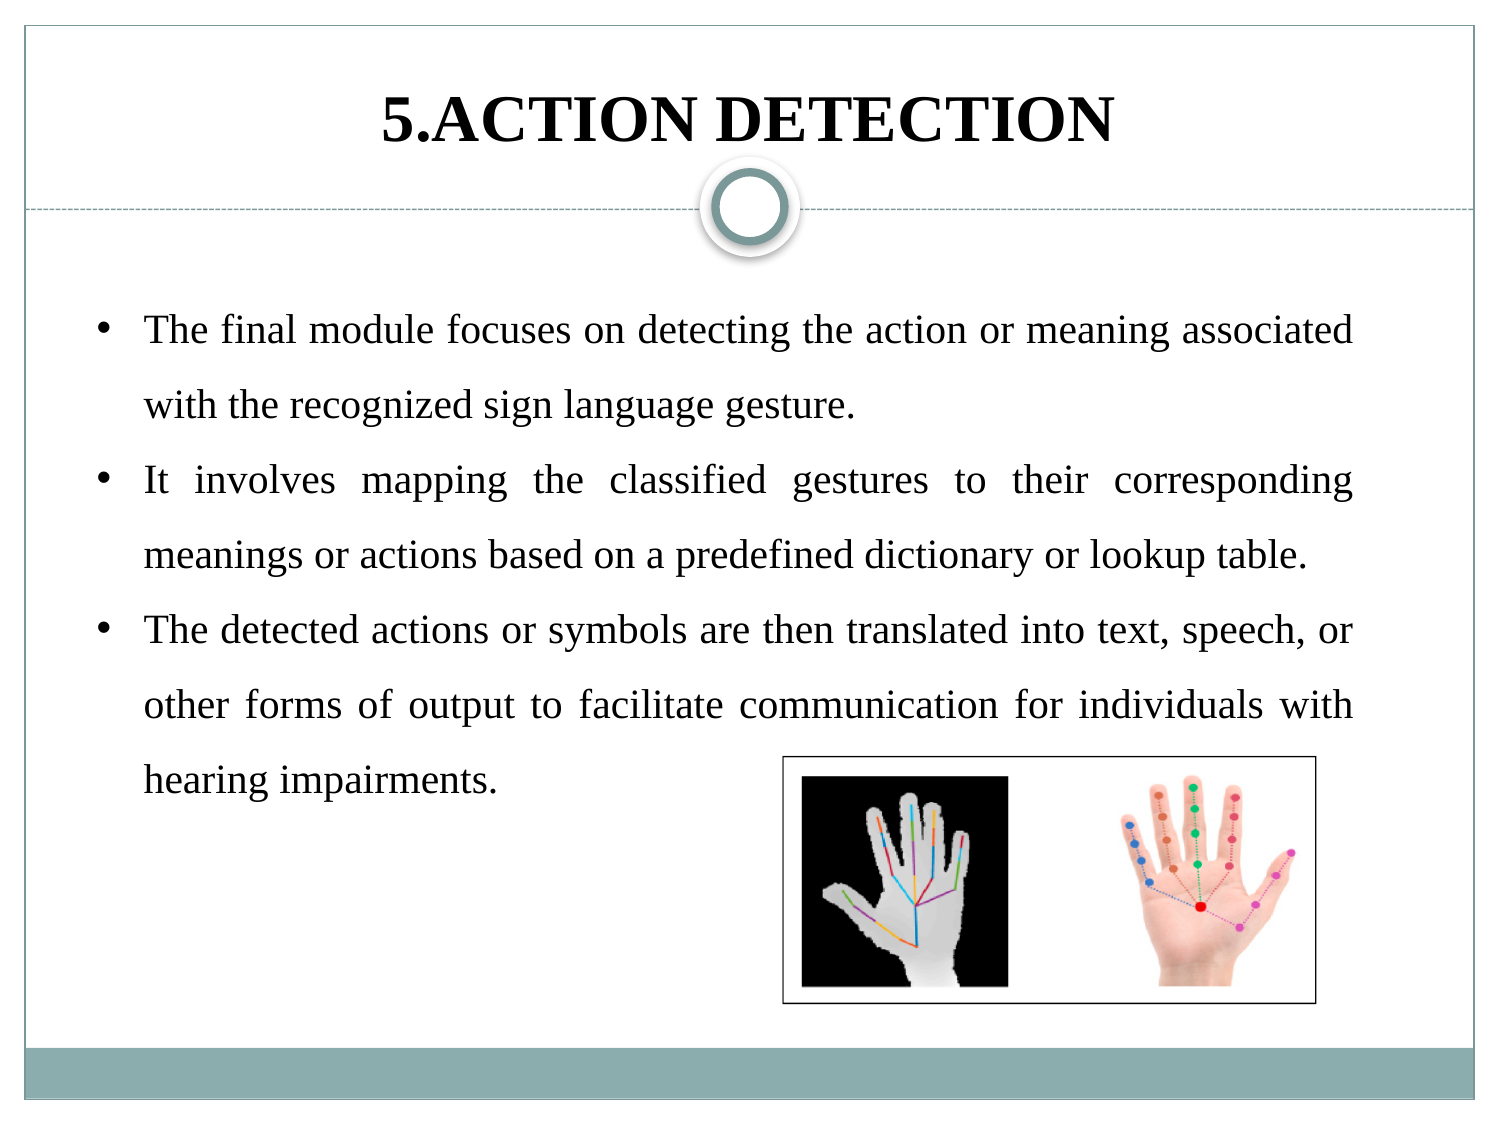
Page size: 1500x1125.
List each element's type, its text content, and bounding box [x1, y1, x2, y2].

picture [773, 738, 1327, 1017]
text_box The final module focuses on detecting the action or meaning associated with the recognized sign language gesture. It involves mapping the classified gestures to their corresponding meanings or actions based on a predefined dictionary or lookup table. The detected actions or symbols are then translated into text, speech, or other forms of output to facilitate communication for individuals with hearing impairments. [81, 269, 1370, 810]
title 5.ACTION DETECTION [49, 37, 1450, 162]
